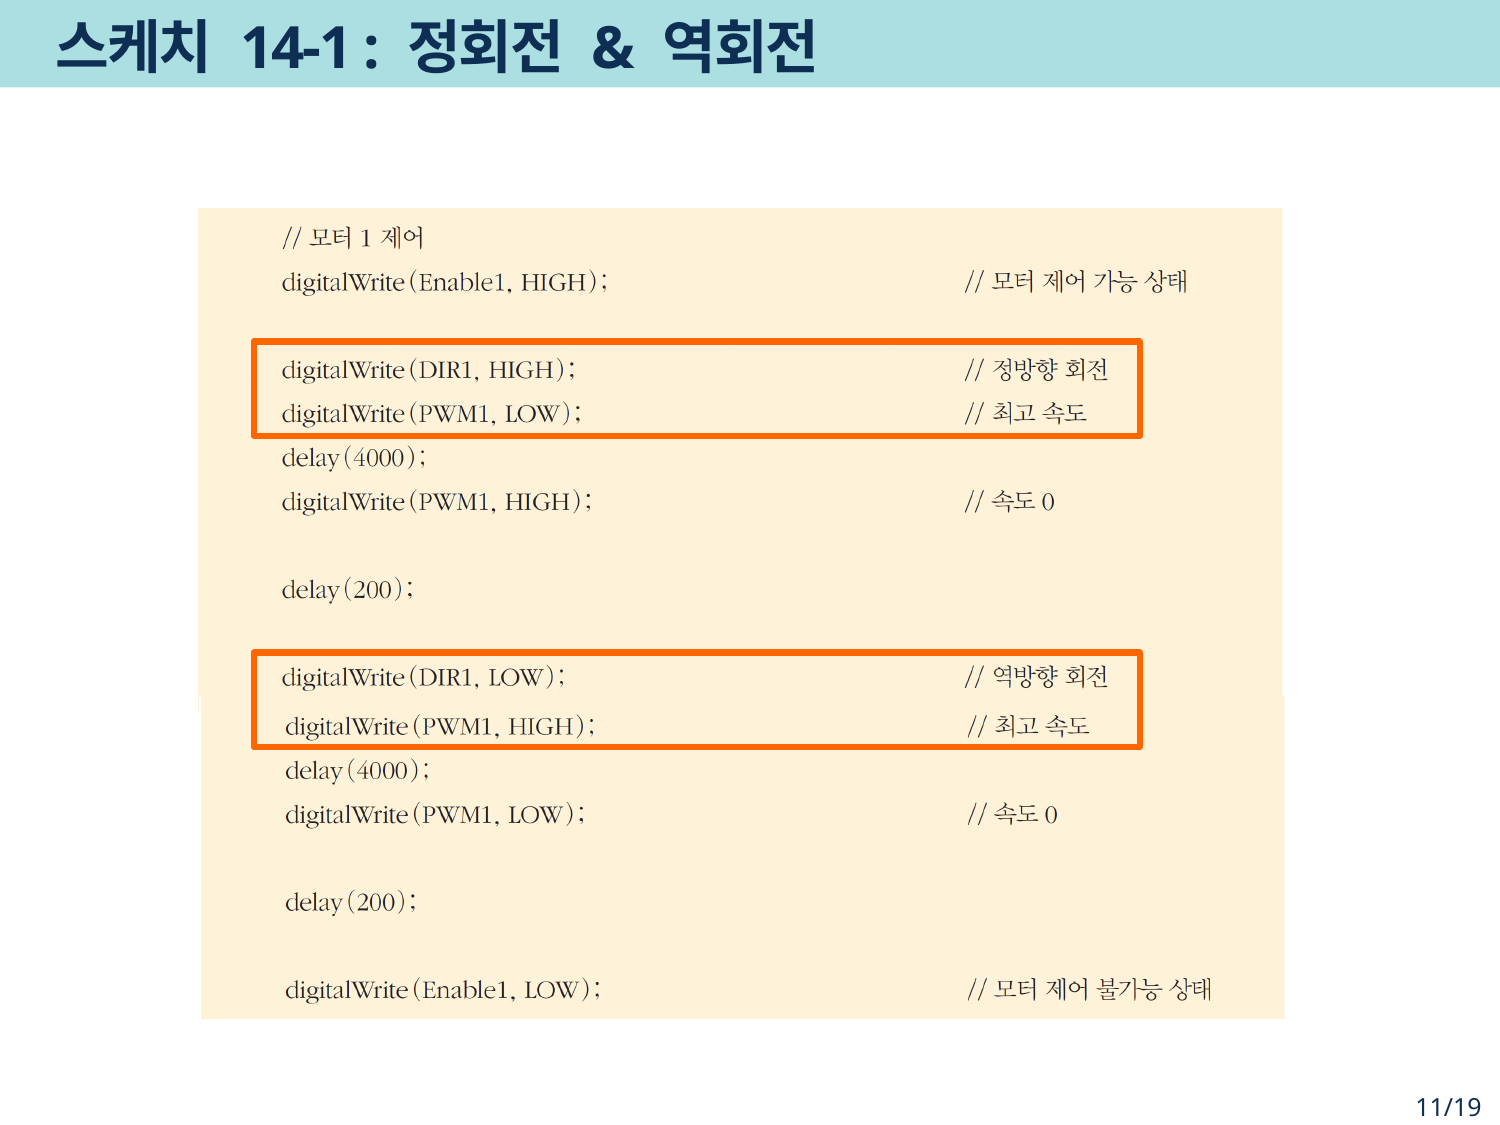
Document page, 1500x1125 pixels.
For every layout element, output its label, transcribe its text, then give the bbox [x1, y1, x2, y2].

picture [194, 207, 1285, 1020]
title 스케치 14-1 : 정회전 & 역회전 [40, 5, 1288, 84]
